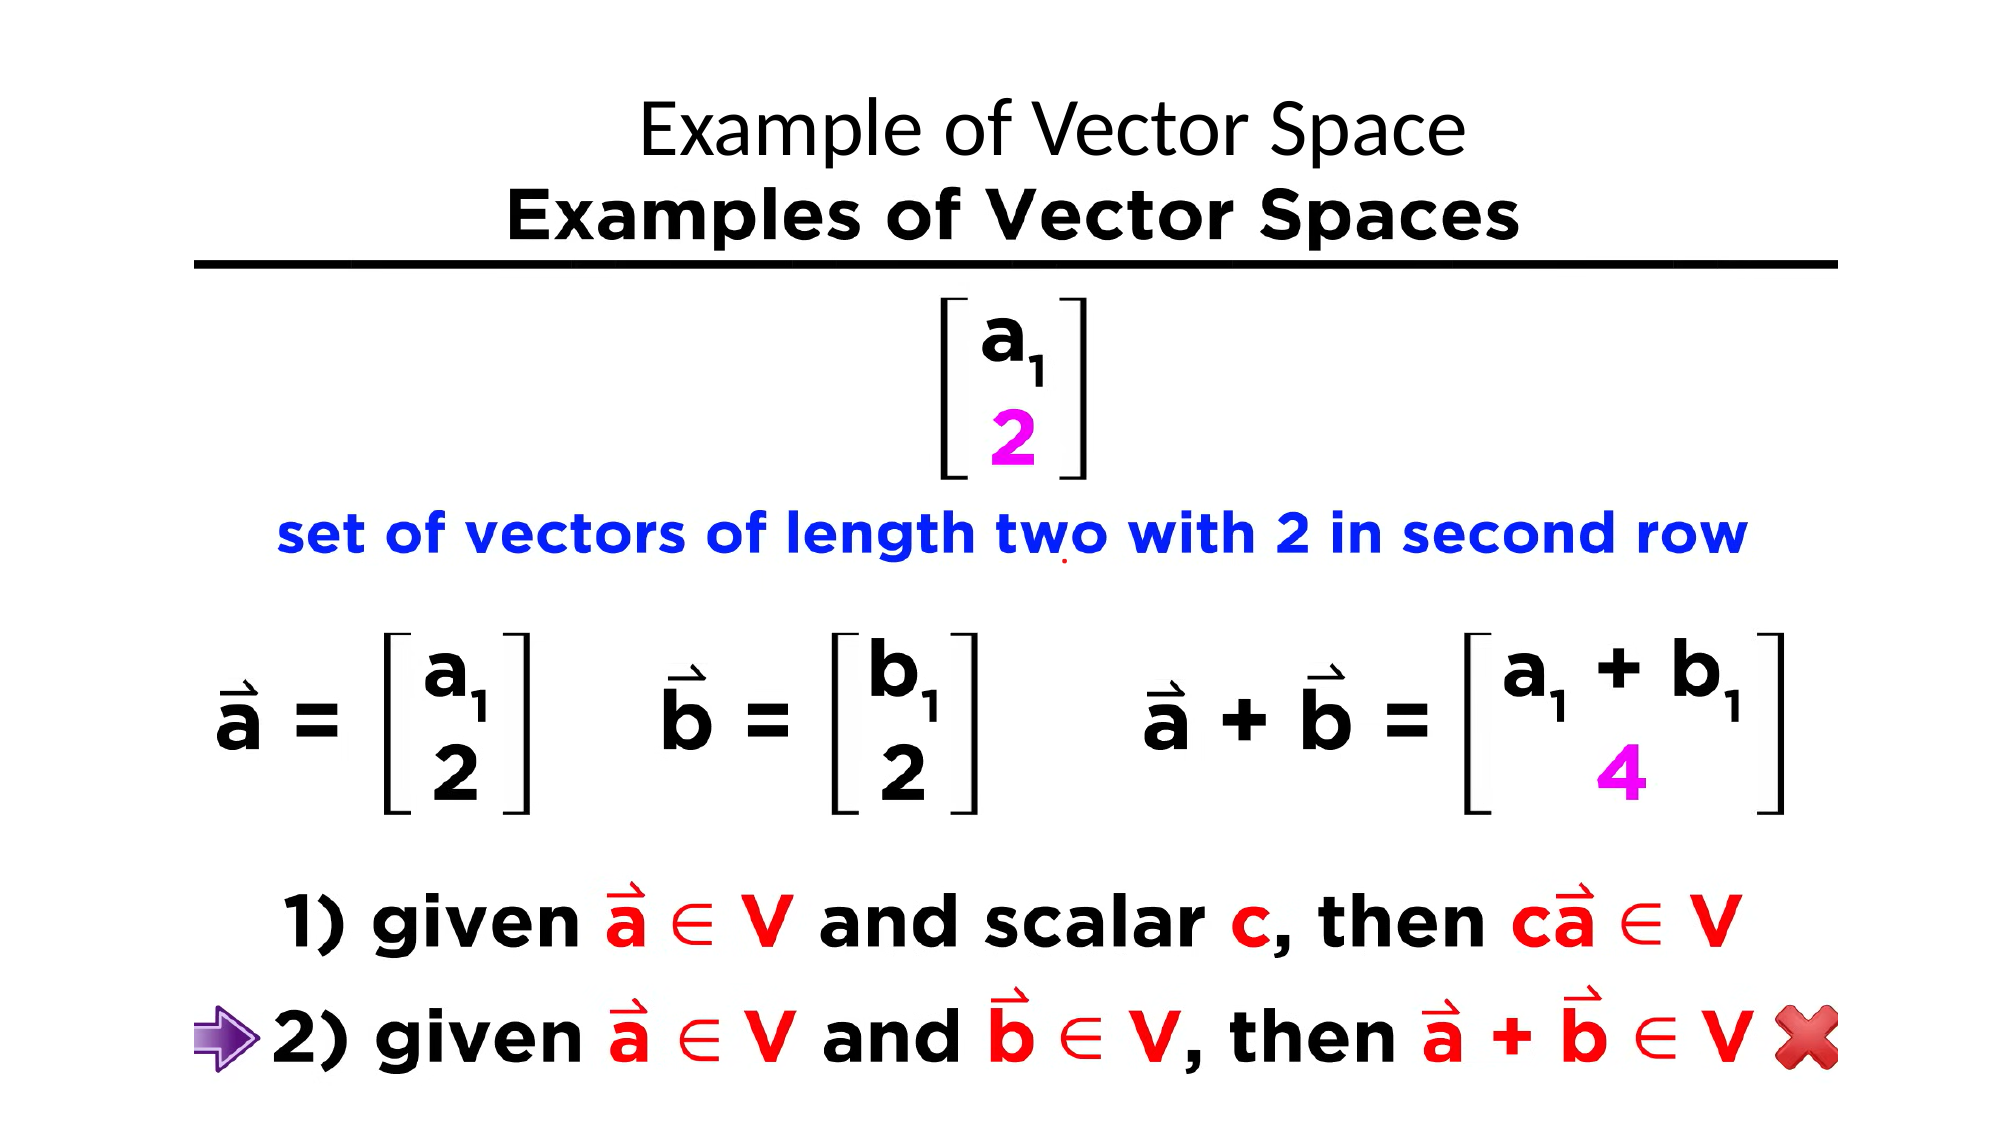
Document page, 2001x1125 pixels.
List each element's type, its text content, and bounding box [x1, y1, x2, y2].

text_box Example of Vector Space [623, 64, 1484, 180]
picture [194, 180, 1838, 1089]
